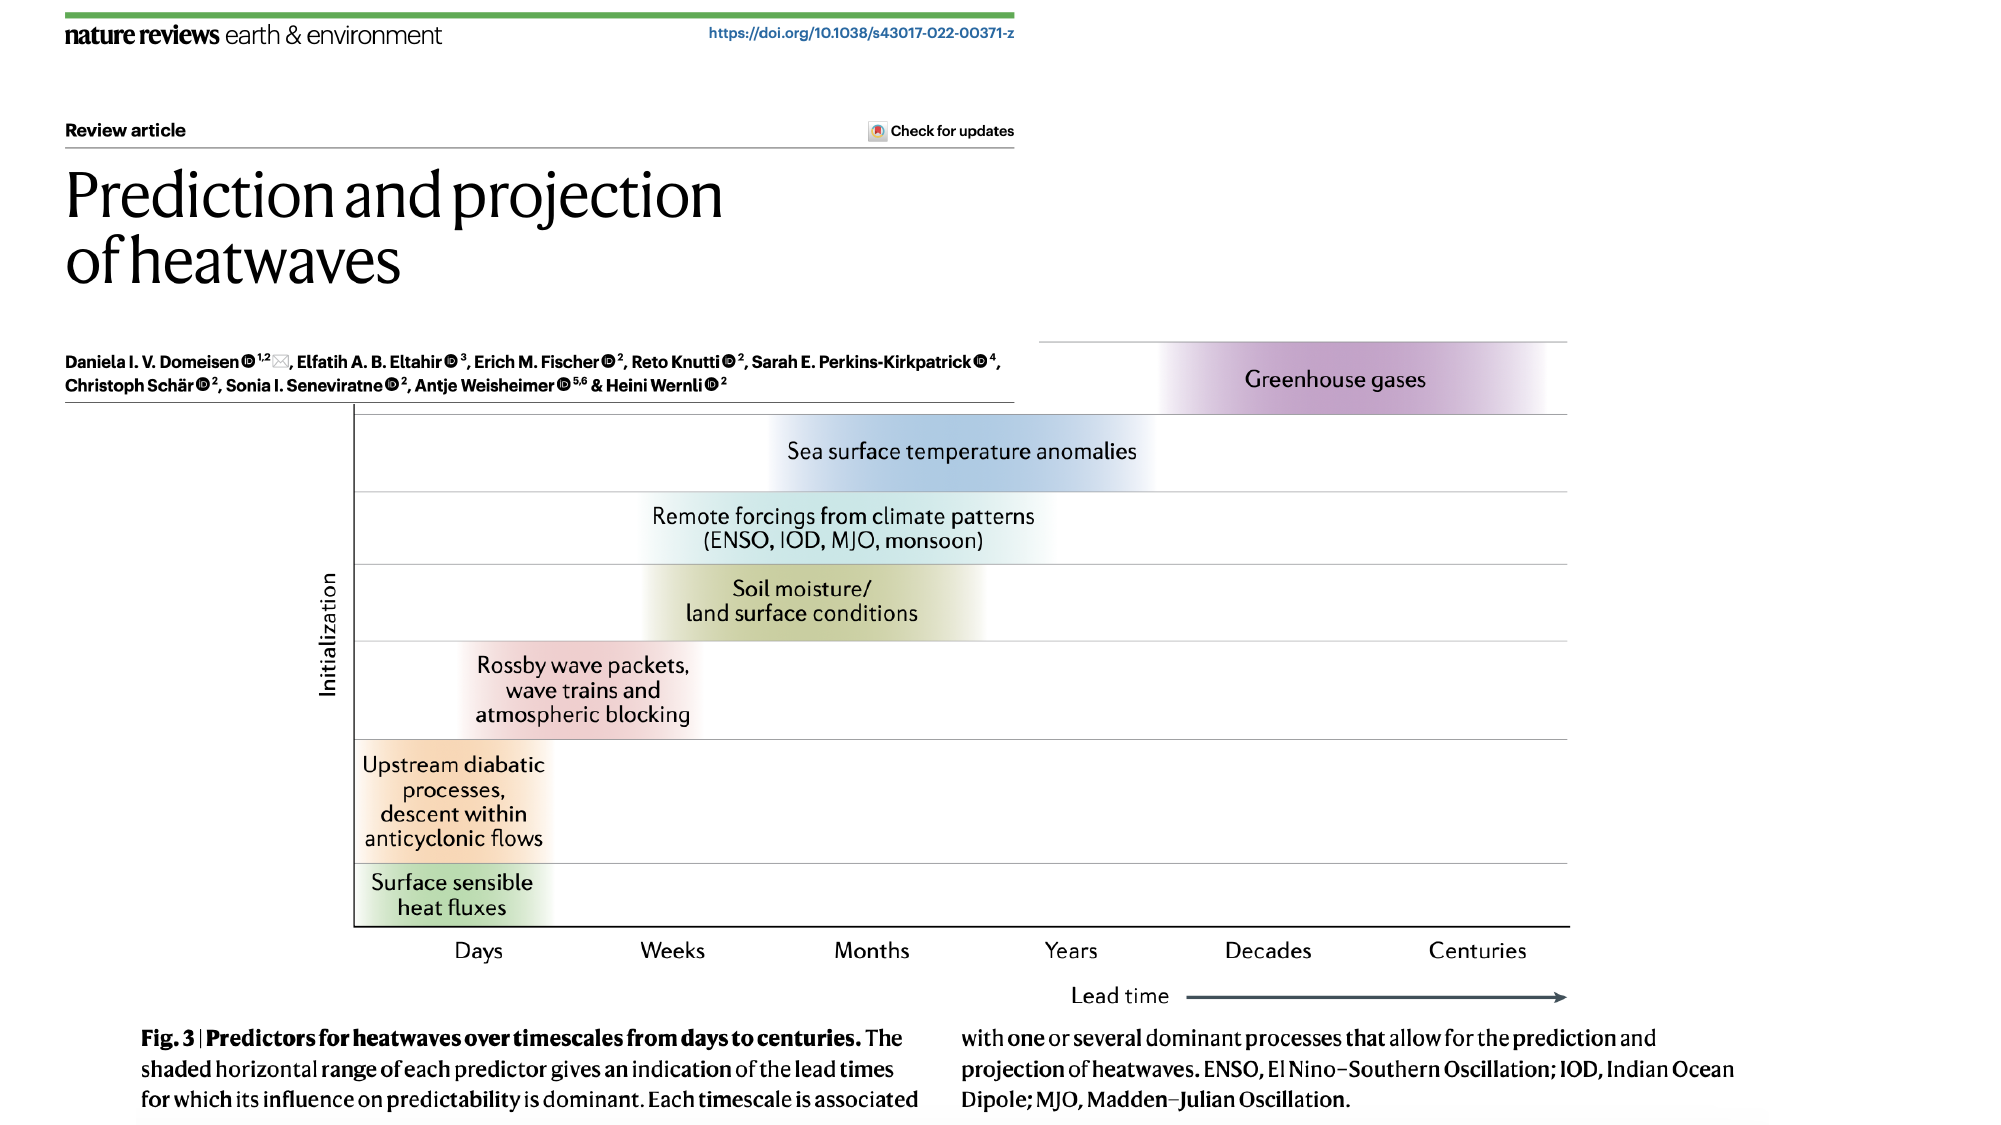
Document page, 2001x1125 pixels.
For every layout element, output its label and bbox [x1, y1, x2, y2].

picture [52, 0, 1769, 1125]
